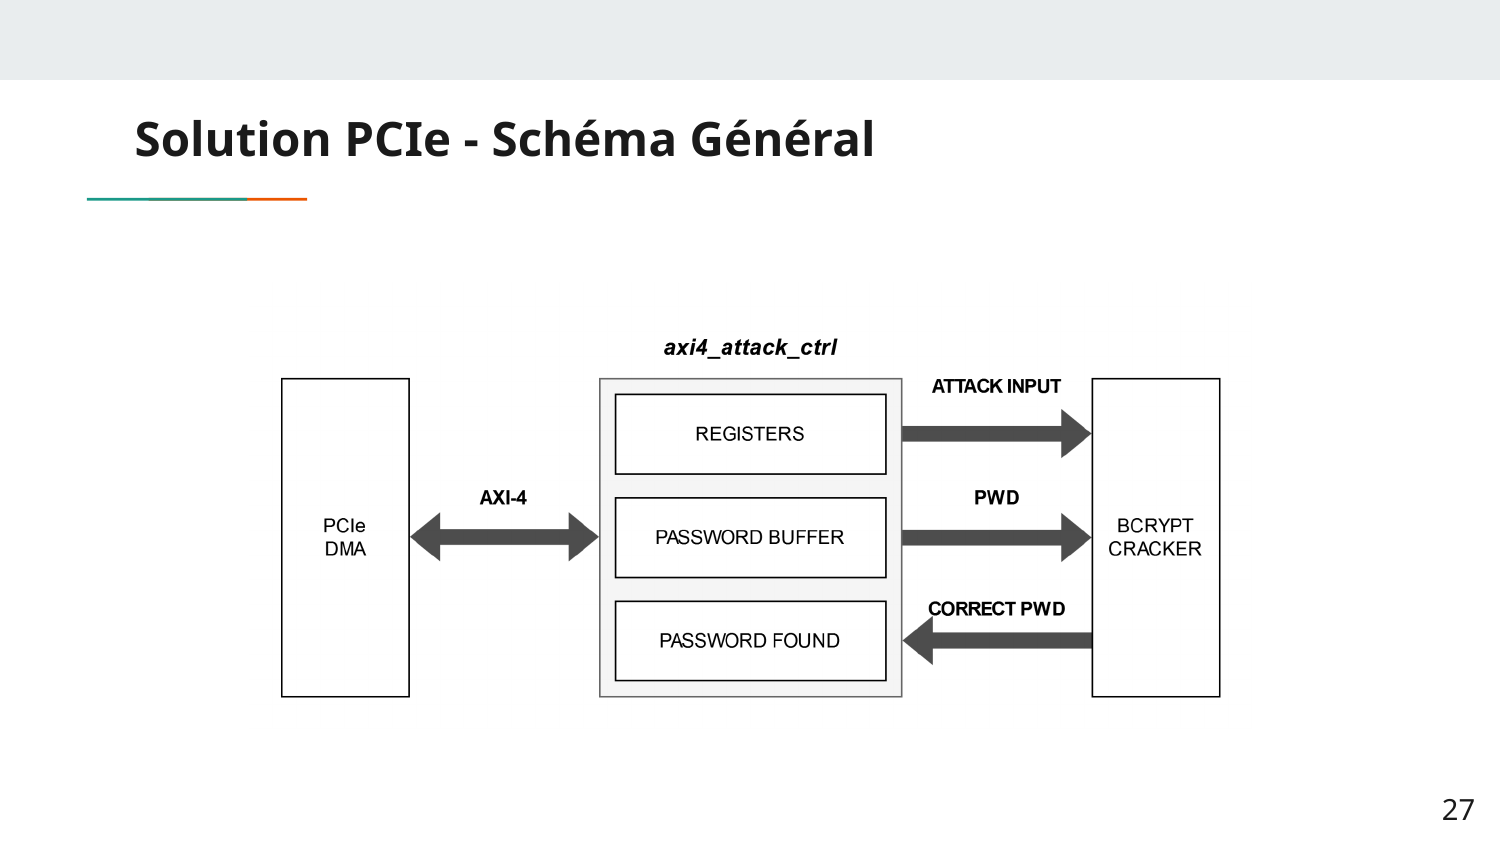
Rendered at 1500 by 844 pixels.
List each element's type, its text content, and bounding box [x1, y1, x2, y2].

title Solution PCIe - Schéma Général [119, 93, 1381, 182]
slide_number ‹#› [1400, 779, 1491, 844]
picture [249, 281, 1252, 729]
